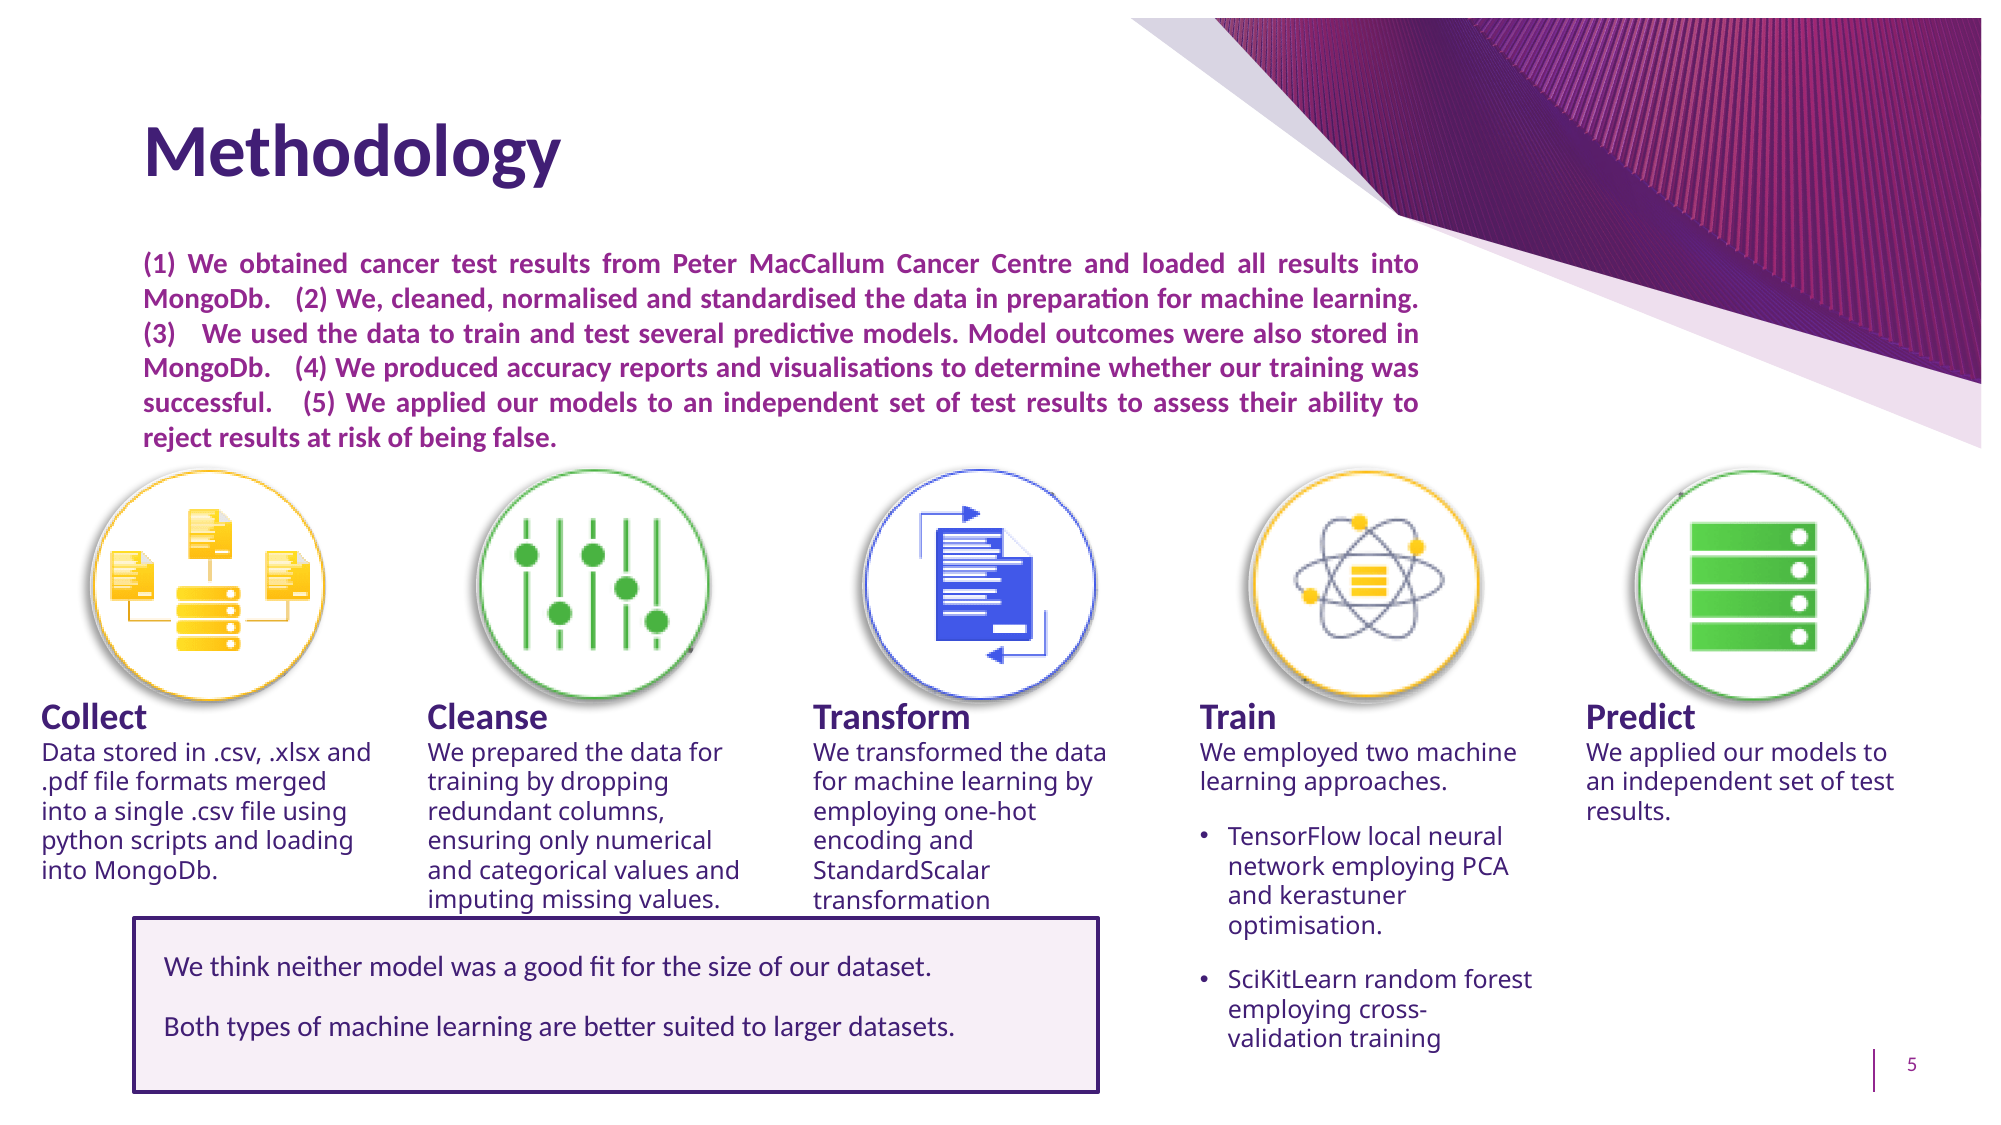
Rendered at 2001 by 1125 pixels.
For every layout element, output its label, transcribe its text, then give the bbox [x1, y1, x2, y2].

slide_number 5 [1874, 1042, 1951, 1103]
list Methodology [143, 105, 1151, 243]
list We prepared the data for training by dropping redundant columns, ensuring only numerical and categorical values and imputing missing values. [427, 736, 761, 921]
text_box Train [1199, 692, 1400, 736]
text_box Collect [41, 692, 176, 738]
text_box Predict [1586, 692, 1787, 738]
text_box We applied our models to an independent set of test results. [1585, 736, 1920, 921]
footer [1173, 1042, 1849, 1103]
text_box Cleanse [427, 692, 585, 738]
picture [476, 467, 713, 704]
picture [862, 467, 1099, 704]
picture [89, 467, 327, 704]
text_box Transform [813, 692, 1014, 738]
list We transformed the data for machine learning by employing one-hot encoding and StandardScalar transformation [813, 736, 1147, 921]
list We think neither model was a good fit for the size of our dataset. Both types of machine learning are better suited to larger datasets. [132, 916, 1100, 1094]
list Data stored in .csv, .xlsx and .pdf file formats merged into a single .csv file using python scripts and loading into MongoDb. [41, 736, 375, 921]
picture [1248, 467, 1485, 704]
picture [1634, 467, 1871, 704]
list (1) We obtained cancer test results from Peter MacCallum Cancer Centre and loaded all results into MongoDb. (2) We, cleaned, normalised and standardised the data in preparation for machine learning. (3) We used the data to train and test several predictive models. Model outcomes were also stored in MongoDb. (4) We produced accuracy reports and visualisations to determine whether our training was successful. (5) We applied our models to an independent set of test results to assess their ability to reject results at risk of being false. [143, 243, 1421, 323]
text_box We employed two machine learning approaches. TensorFlow local neural network employing PCA and kerastuner optimisation. SciKitLearn random forest employing cross-validation training [1199, 736, 1534, 921]
picture [1105, 0, 2001, 463]
